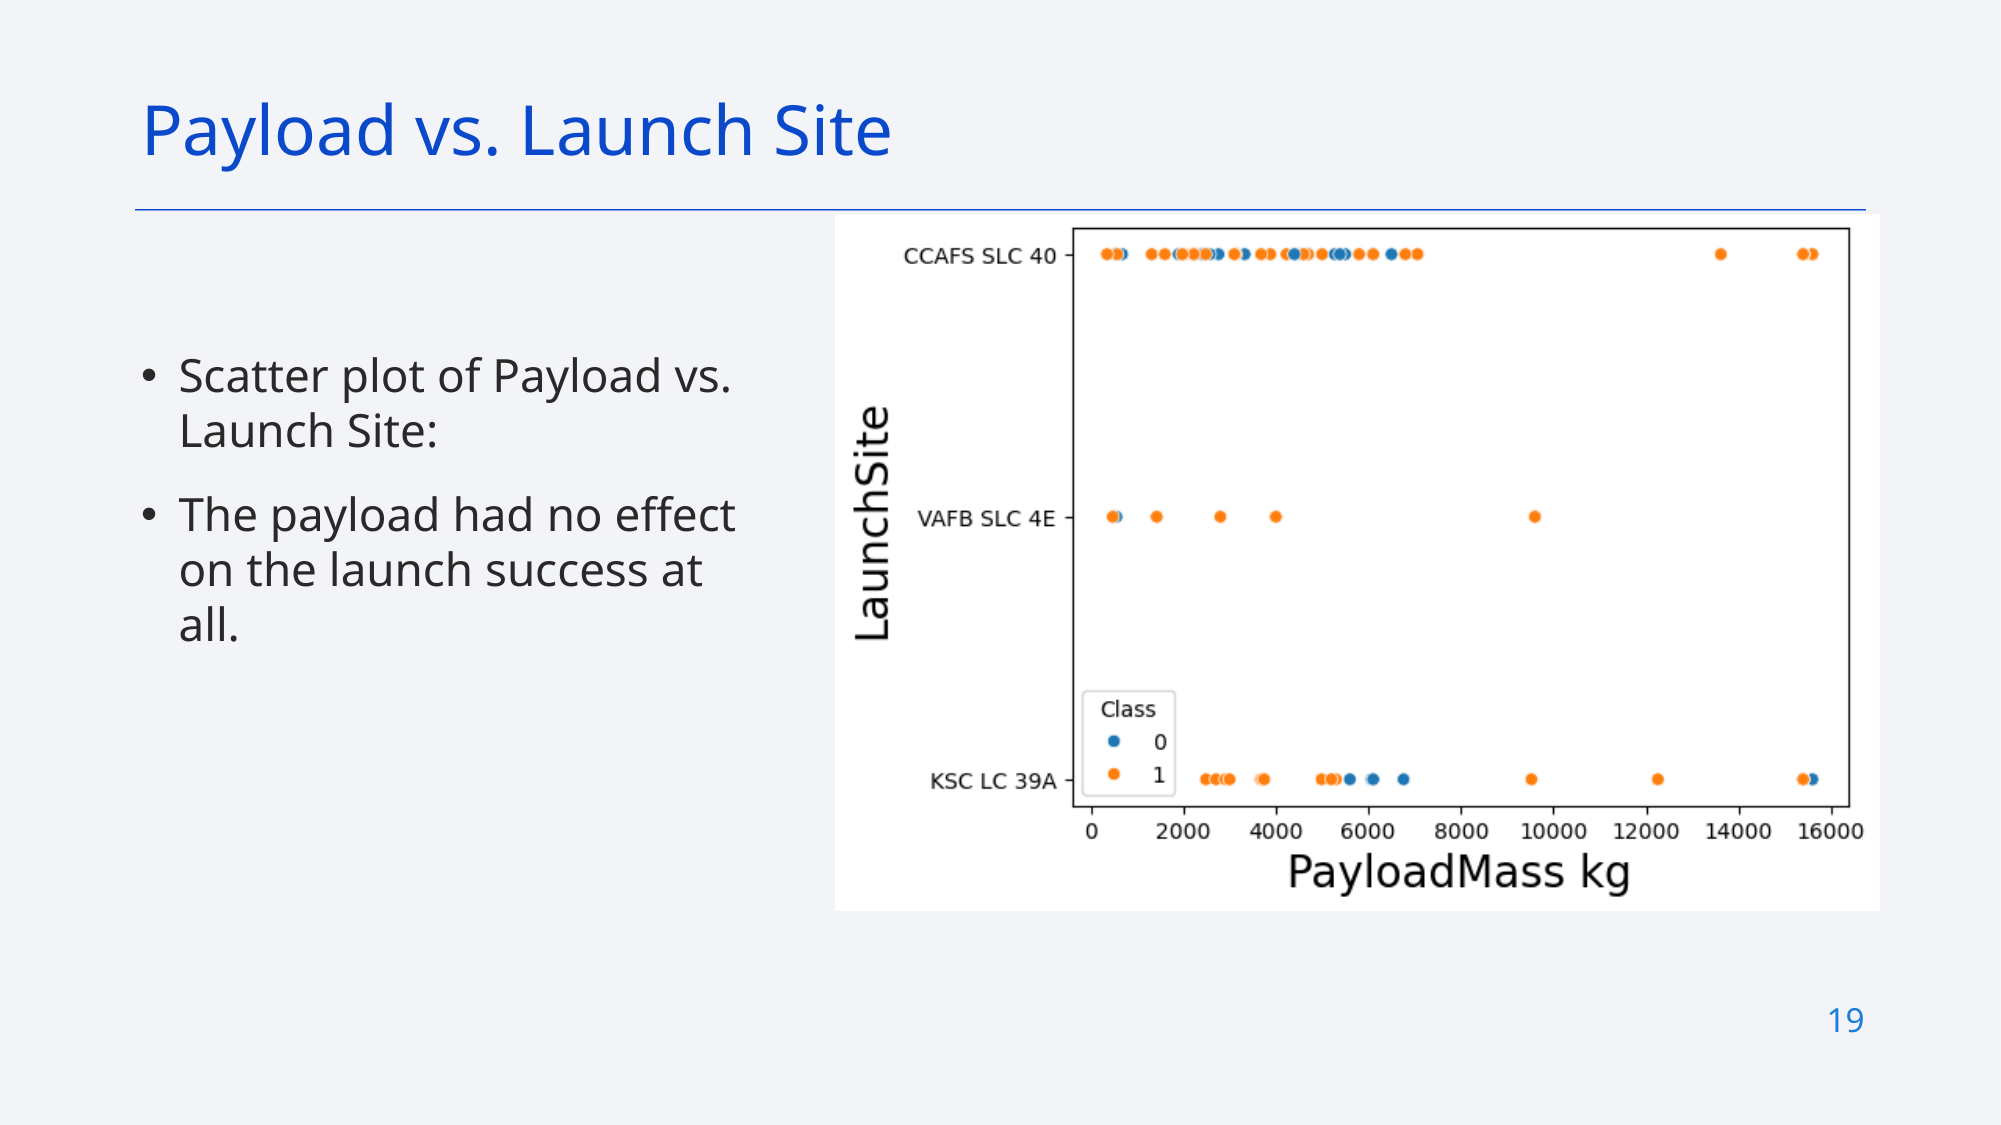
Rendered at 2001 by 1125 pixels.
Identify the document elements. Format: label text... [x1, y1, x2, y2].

slide_number 19 [1429, 988, 1880, 1055]
list Scatter plot of Payload vs. Launch Site: The payload had no effect on the launch success at all. [126, 339, 772, 965]
picture [0, 0, 2001, 1125]
text_box Payload vs. Launch Site [126, 88, 1852, 179]
